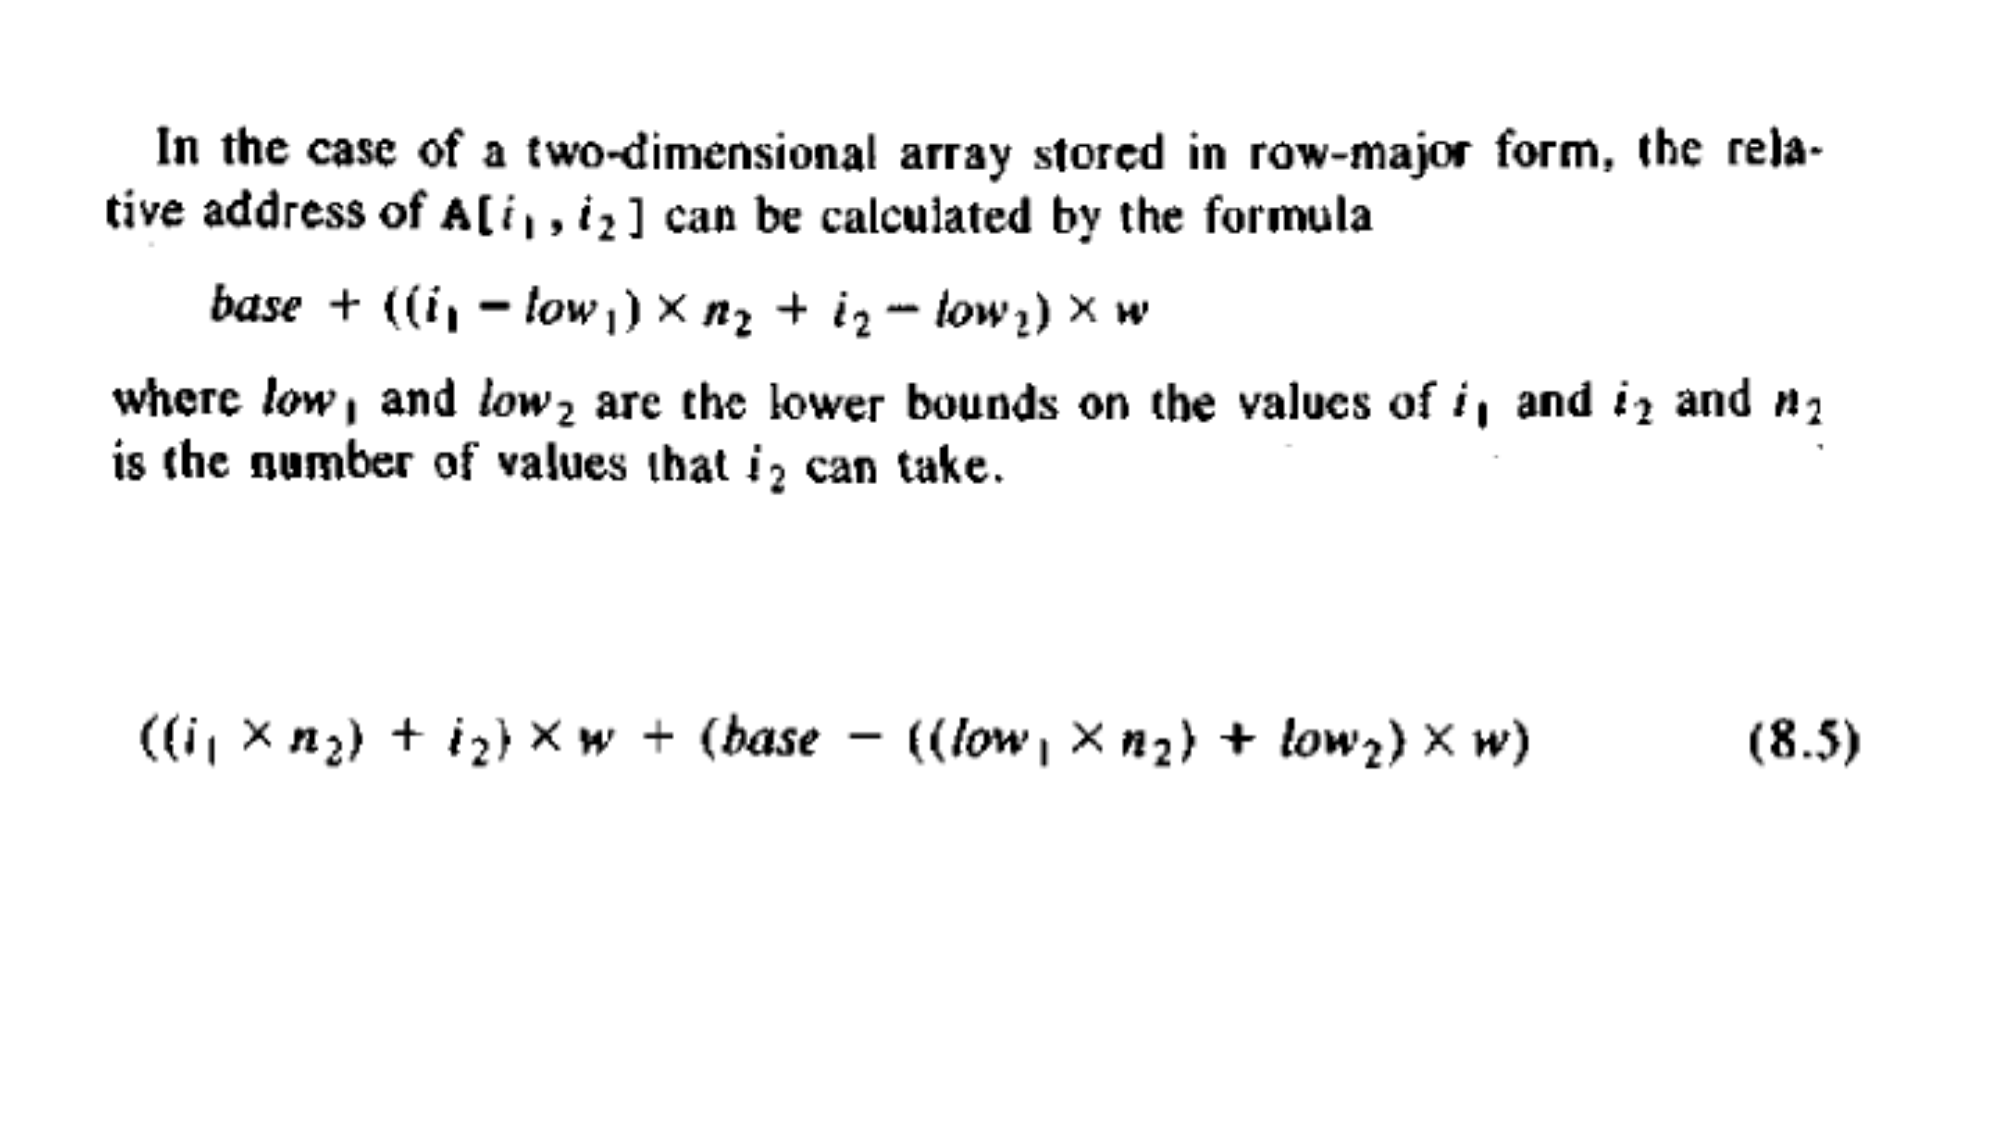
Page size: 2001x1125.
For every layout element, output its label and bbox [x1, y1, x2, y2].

picture [94, 120, 1893, 509]
picture [94, 677, 1911, 805]
